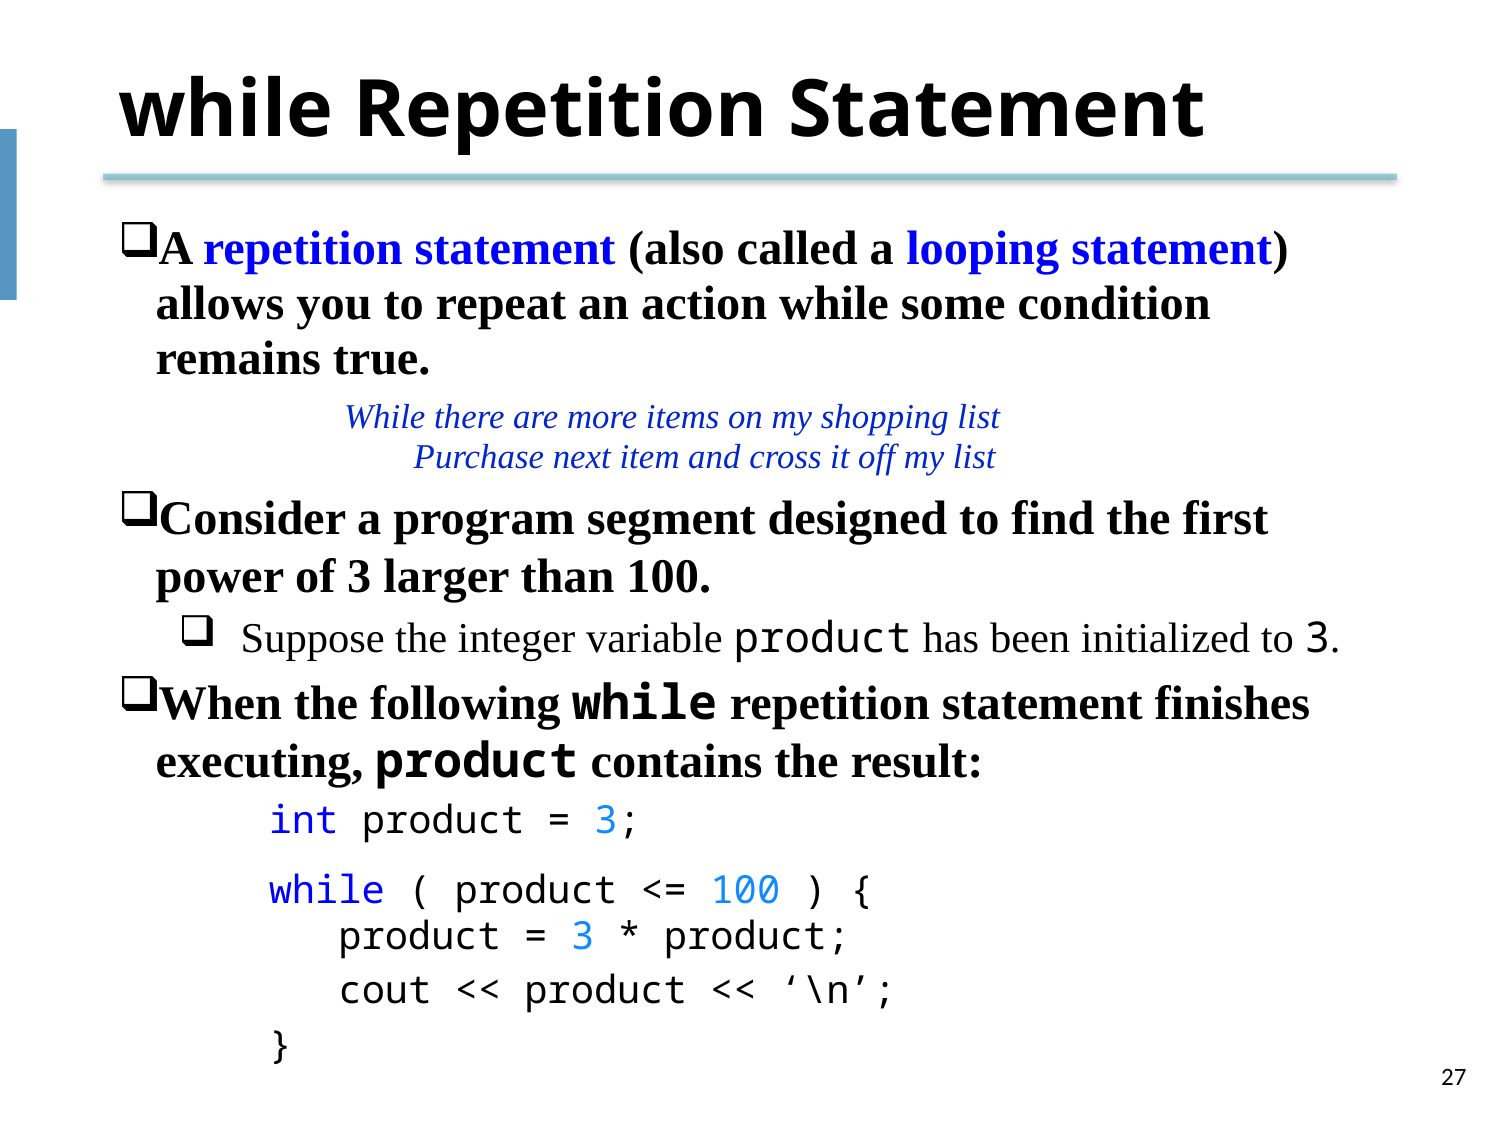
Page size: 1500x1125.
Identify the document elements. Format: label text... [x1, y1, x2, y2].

slide_number 27 [1131, 1045, 1482, 1106]
title while Repetition Statement [103, 25, 1397, 185]
list A repetition statement (also called a looping statement) allows you to repeat an action while some condition remains true. While there are more items on my shopping list Purchase next item and cross it off my list Consider a program segment designed to find the first power of 3 larger than 100. Suppose the integer variable product has been initialized to 3. When the following while repetition statement finishes executing, product contains the result: int product = 3; while ( product <= 100 ) { product = 3 * product; cout << product << ‘\n’; } [103, 212, 1397, 1075]
